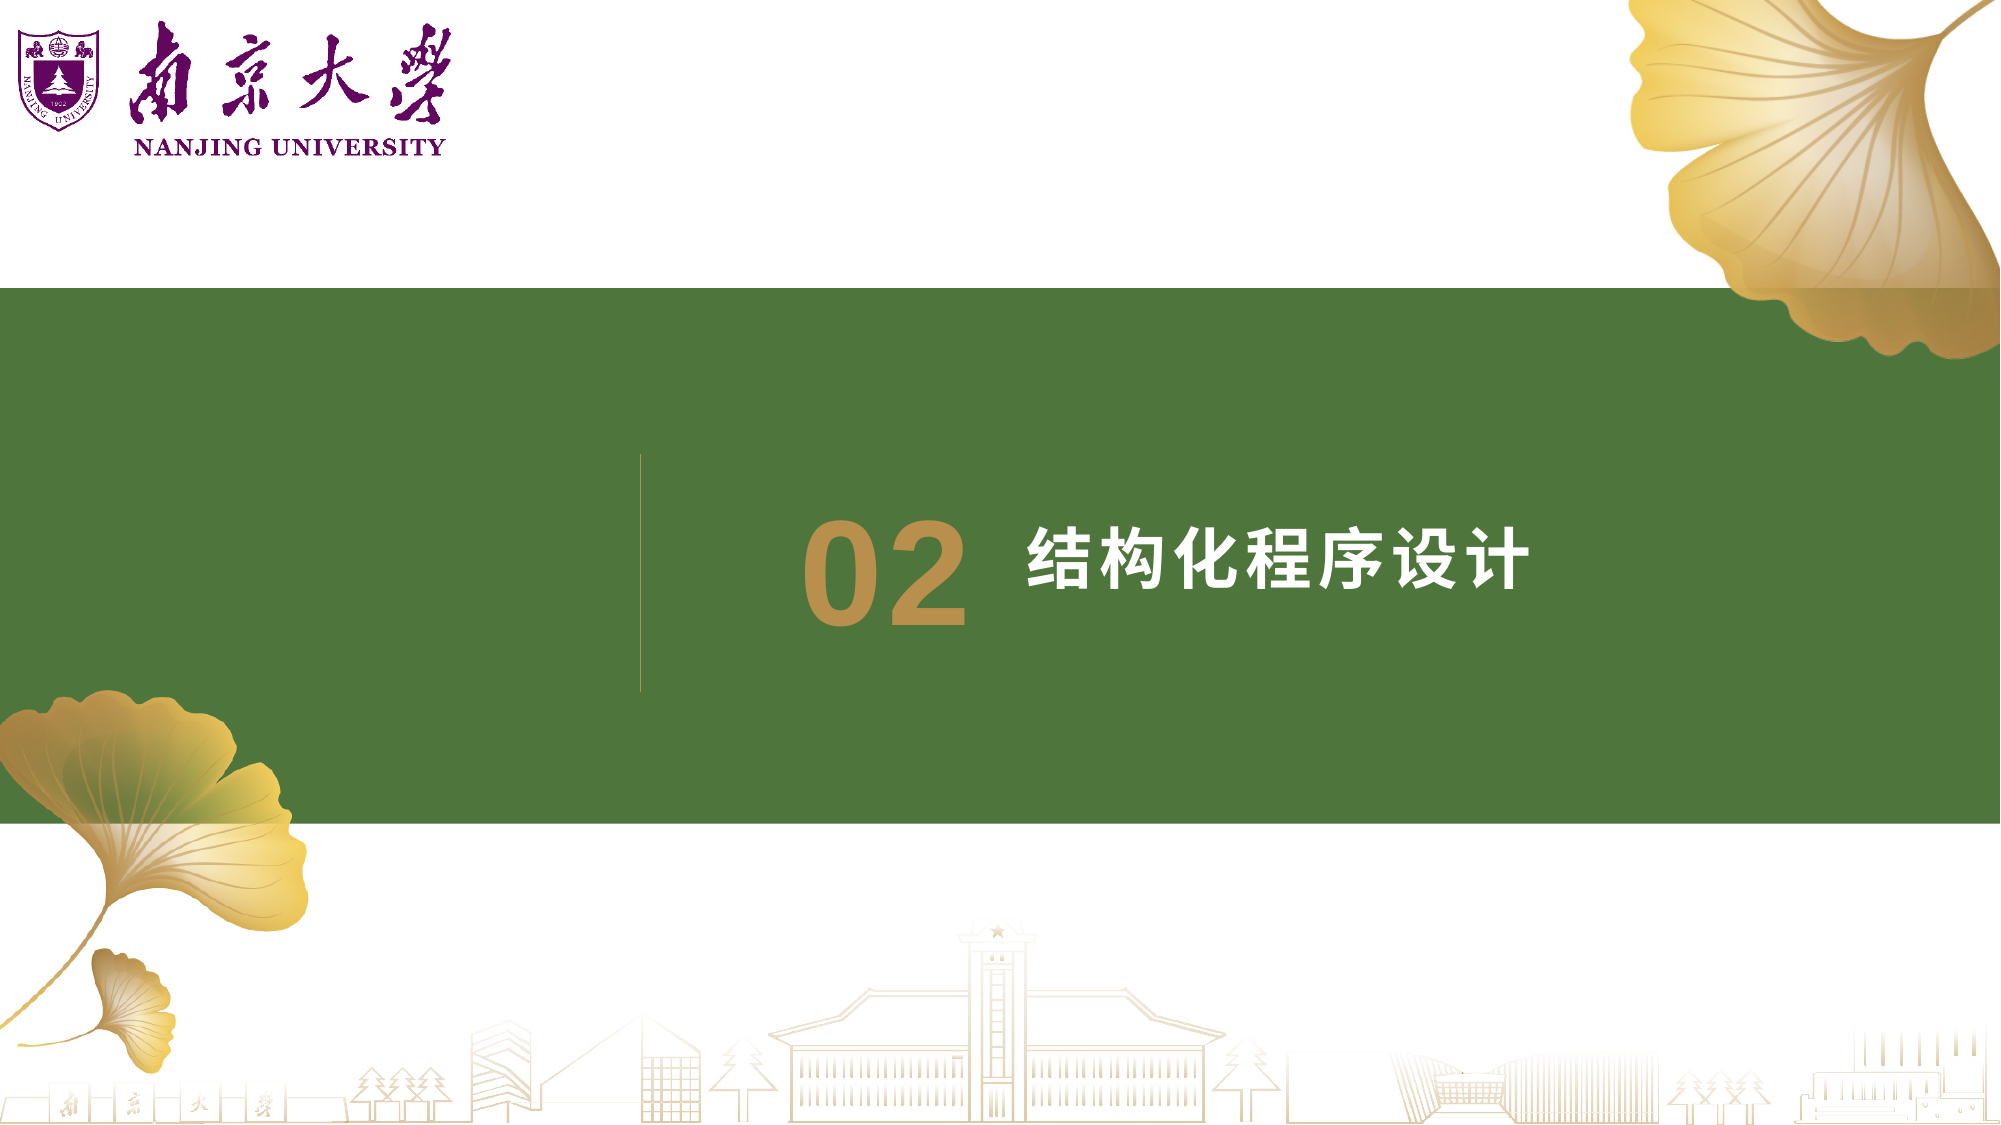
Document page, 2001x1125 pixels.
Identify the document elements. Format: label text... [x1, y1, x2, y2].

picture [0, 617, 419, 914]
text_box [0, 287, 2000, 825]
picture [18, 21, 451, 160]
text_box 结构化程序设计 [1011, 488, 1819, 626]
picture [1558, 0, 2000, 460]
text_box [0, 914, 1999, 1125]
text_box 02 [763, 463, 1008, 668]
